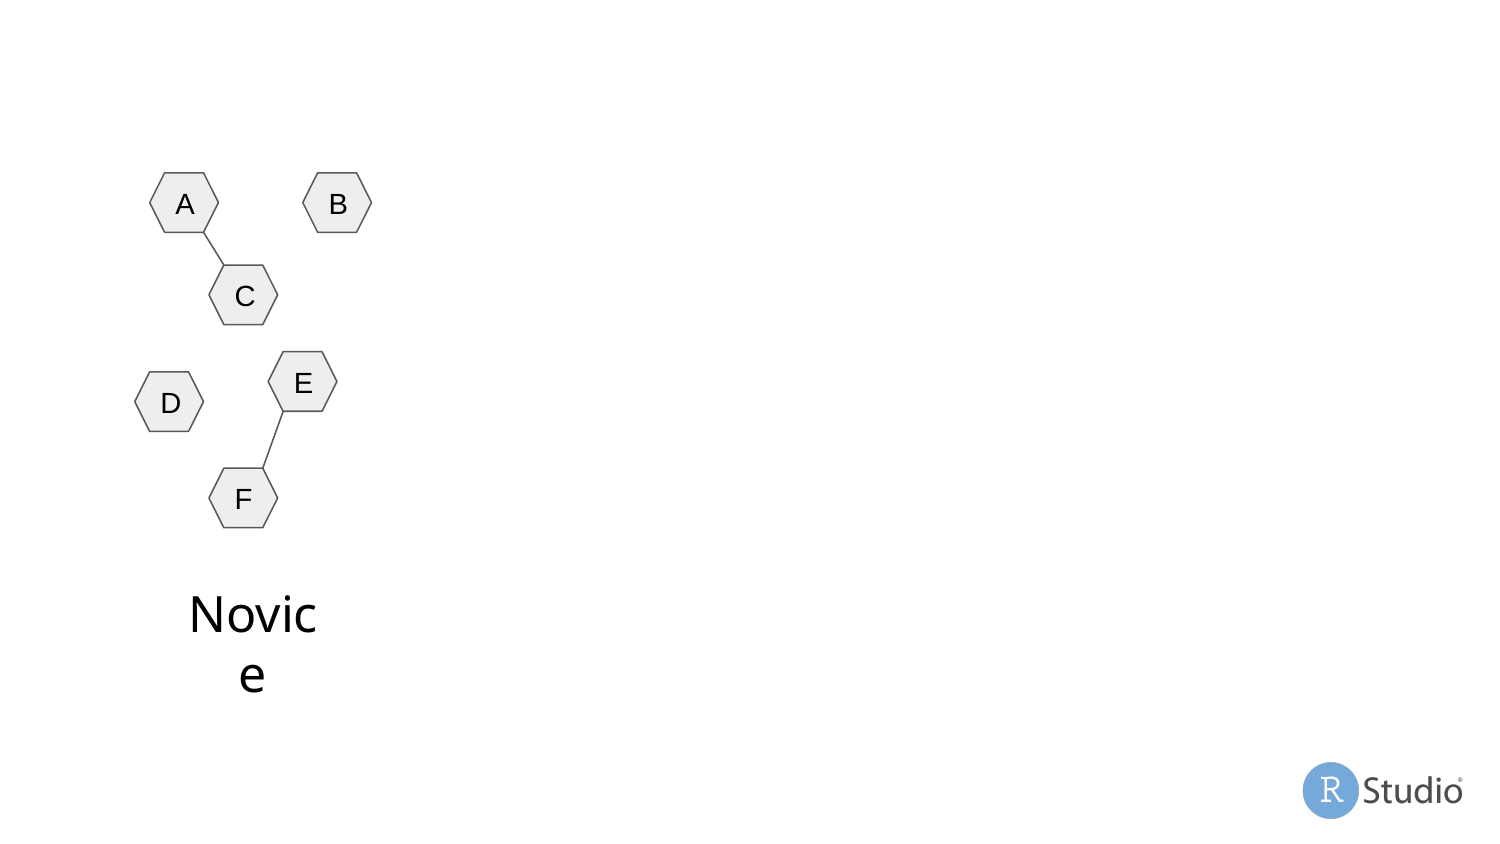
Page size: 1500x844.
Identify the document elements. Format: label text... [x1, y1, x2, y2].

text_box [262, 411, 284, 469]
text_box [203, 232, 225, 266]
text_box C [208, 265, 278, 325]
text_box B [302, 172, 372, 233]
text_box Novice [162, 602, 344, 682]
text_box F [208, 468, 278, 528]
text_box A [149, 172, 219, 233]
picture [1302, 762, 1463, 819]
text_box D [134, 371, 204, 432]
text_box E [268, 351, 337, 412]
